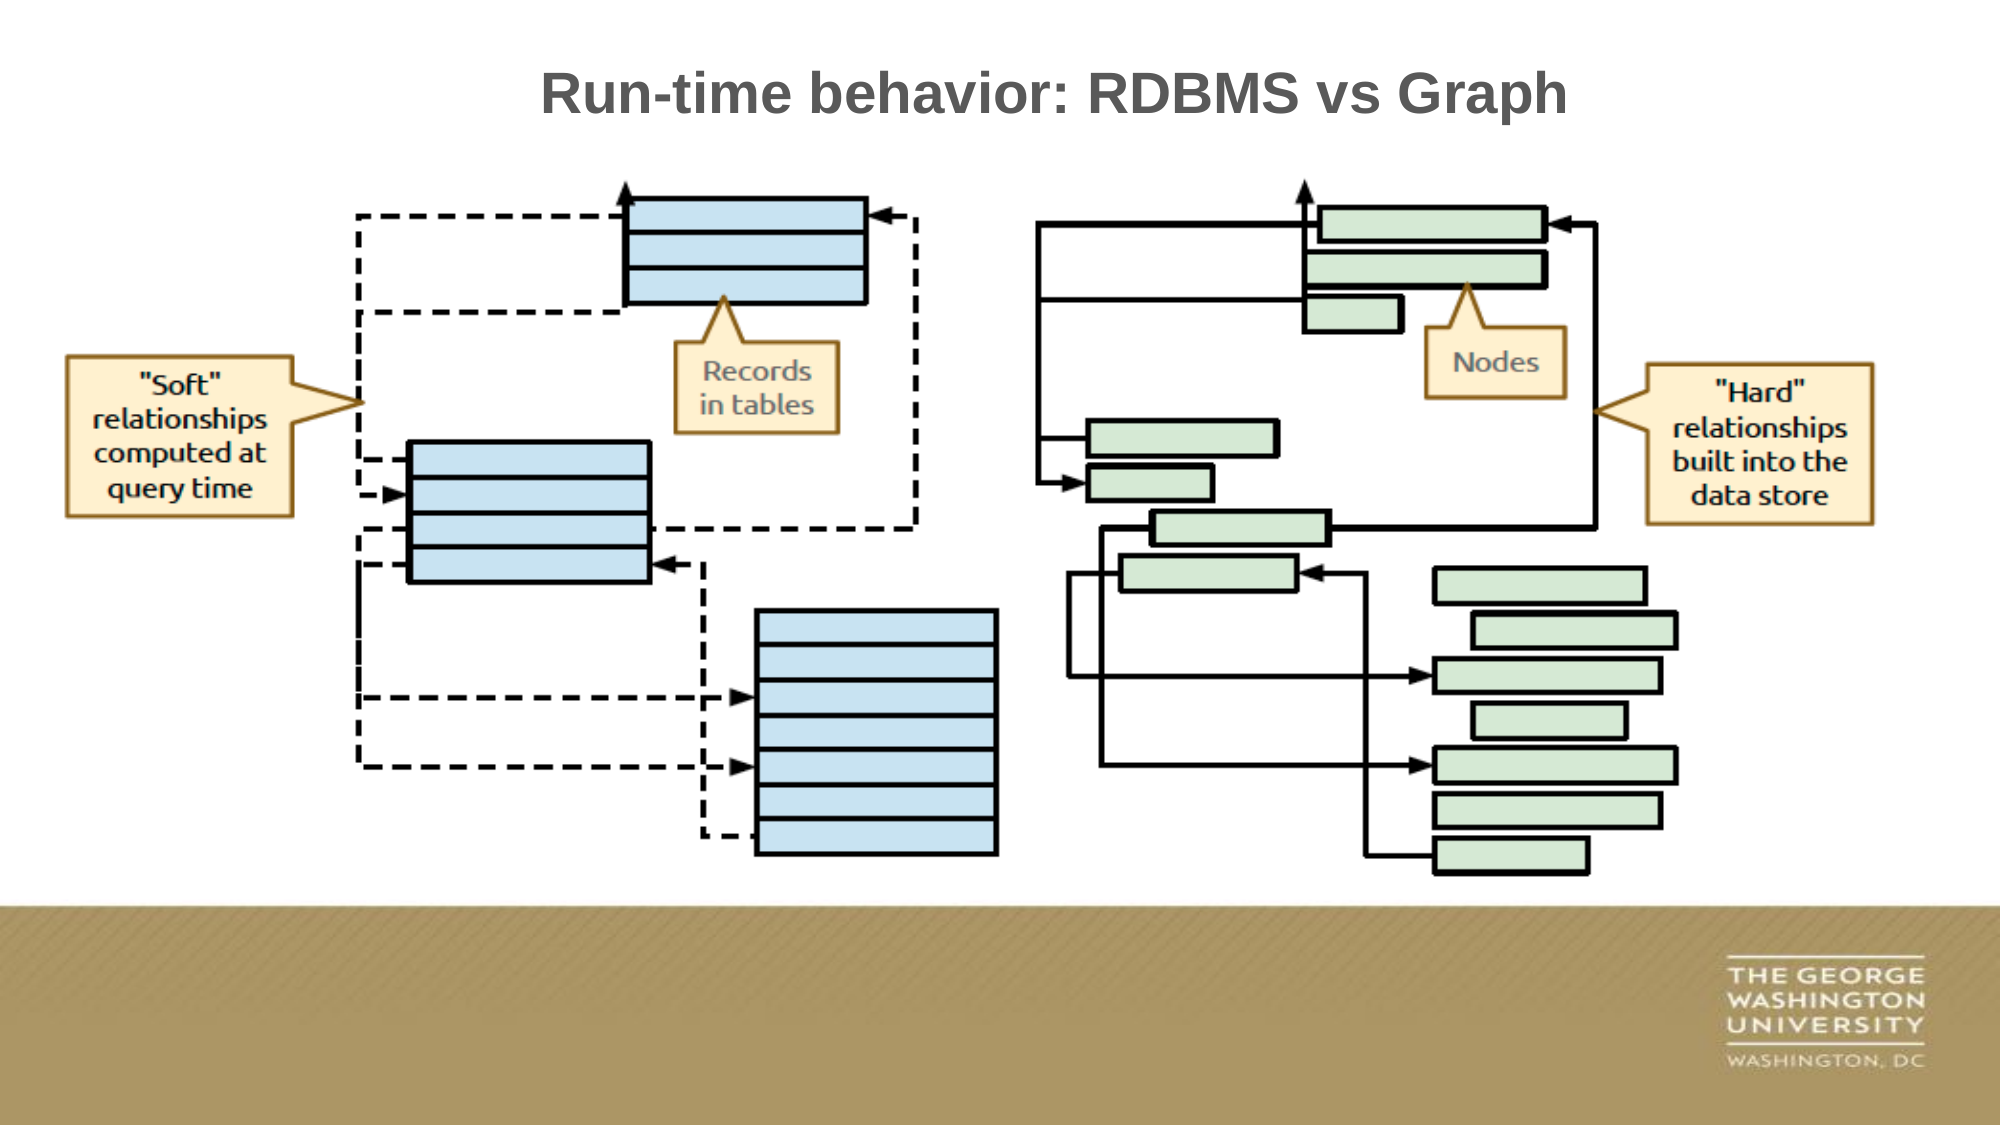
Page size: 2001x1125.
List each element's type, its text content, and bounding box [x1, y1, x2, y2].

title Run-time behavior: RDBMS vs Graph [309, 47, 1800, 124]
picture [0, 0, 2000, 1125]
